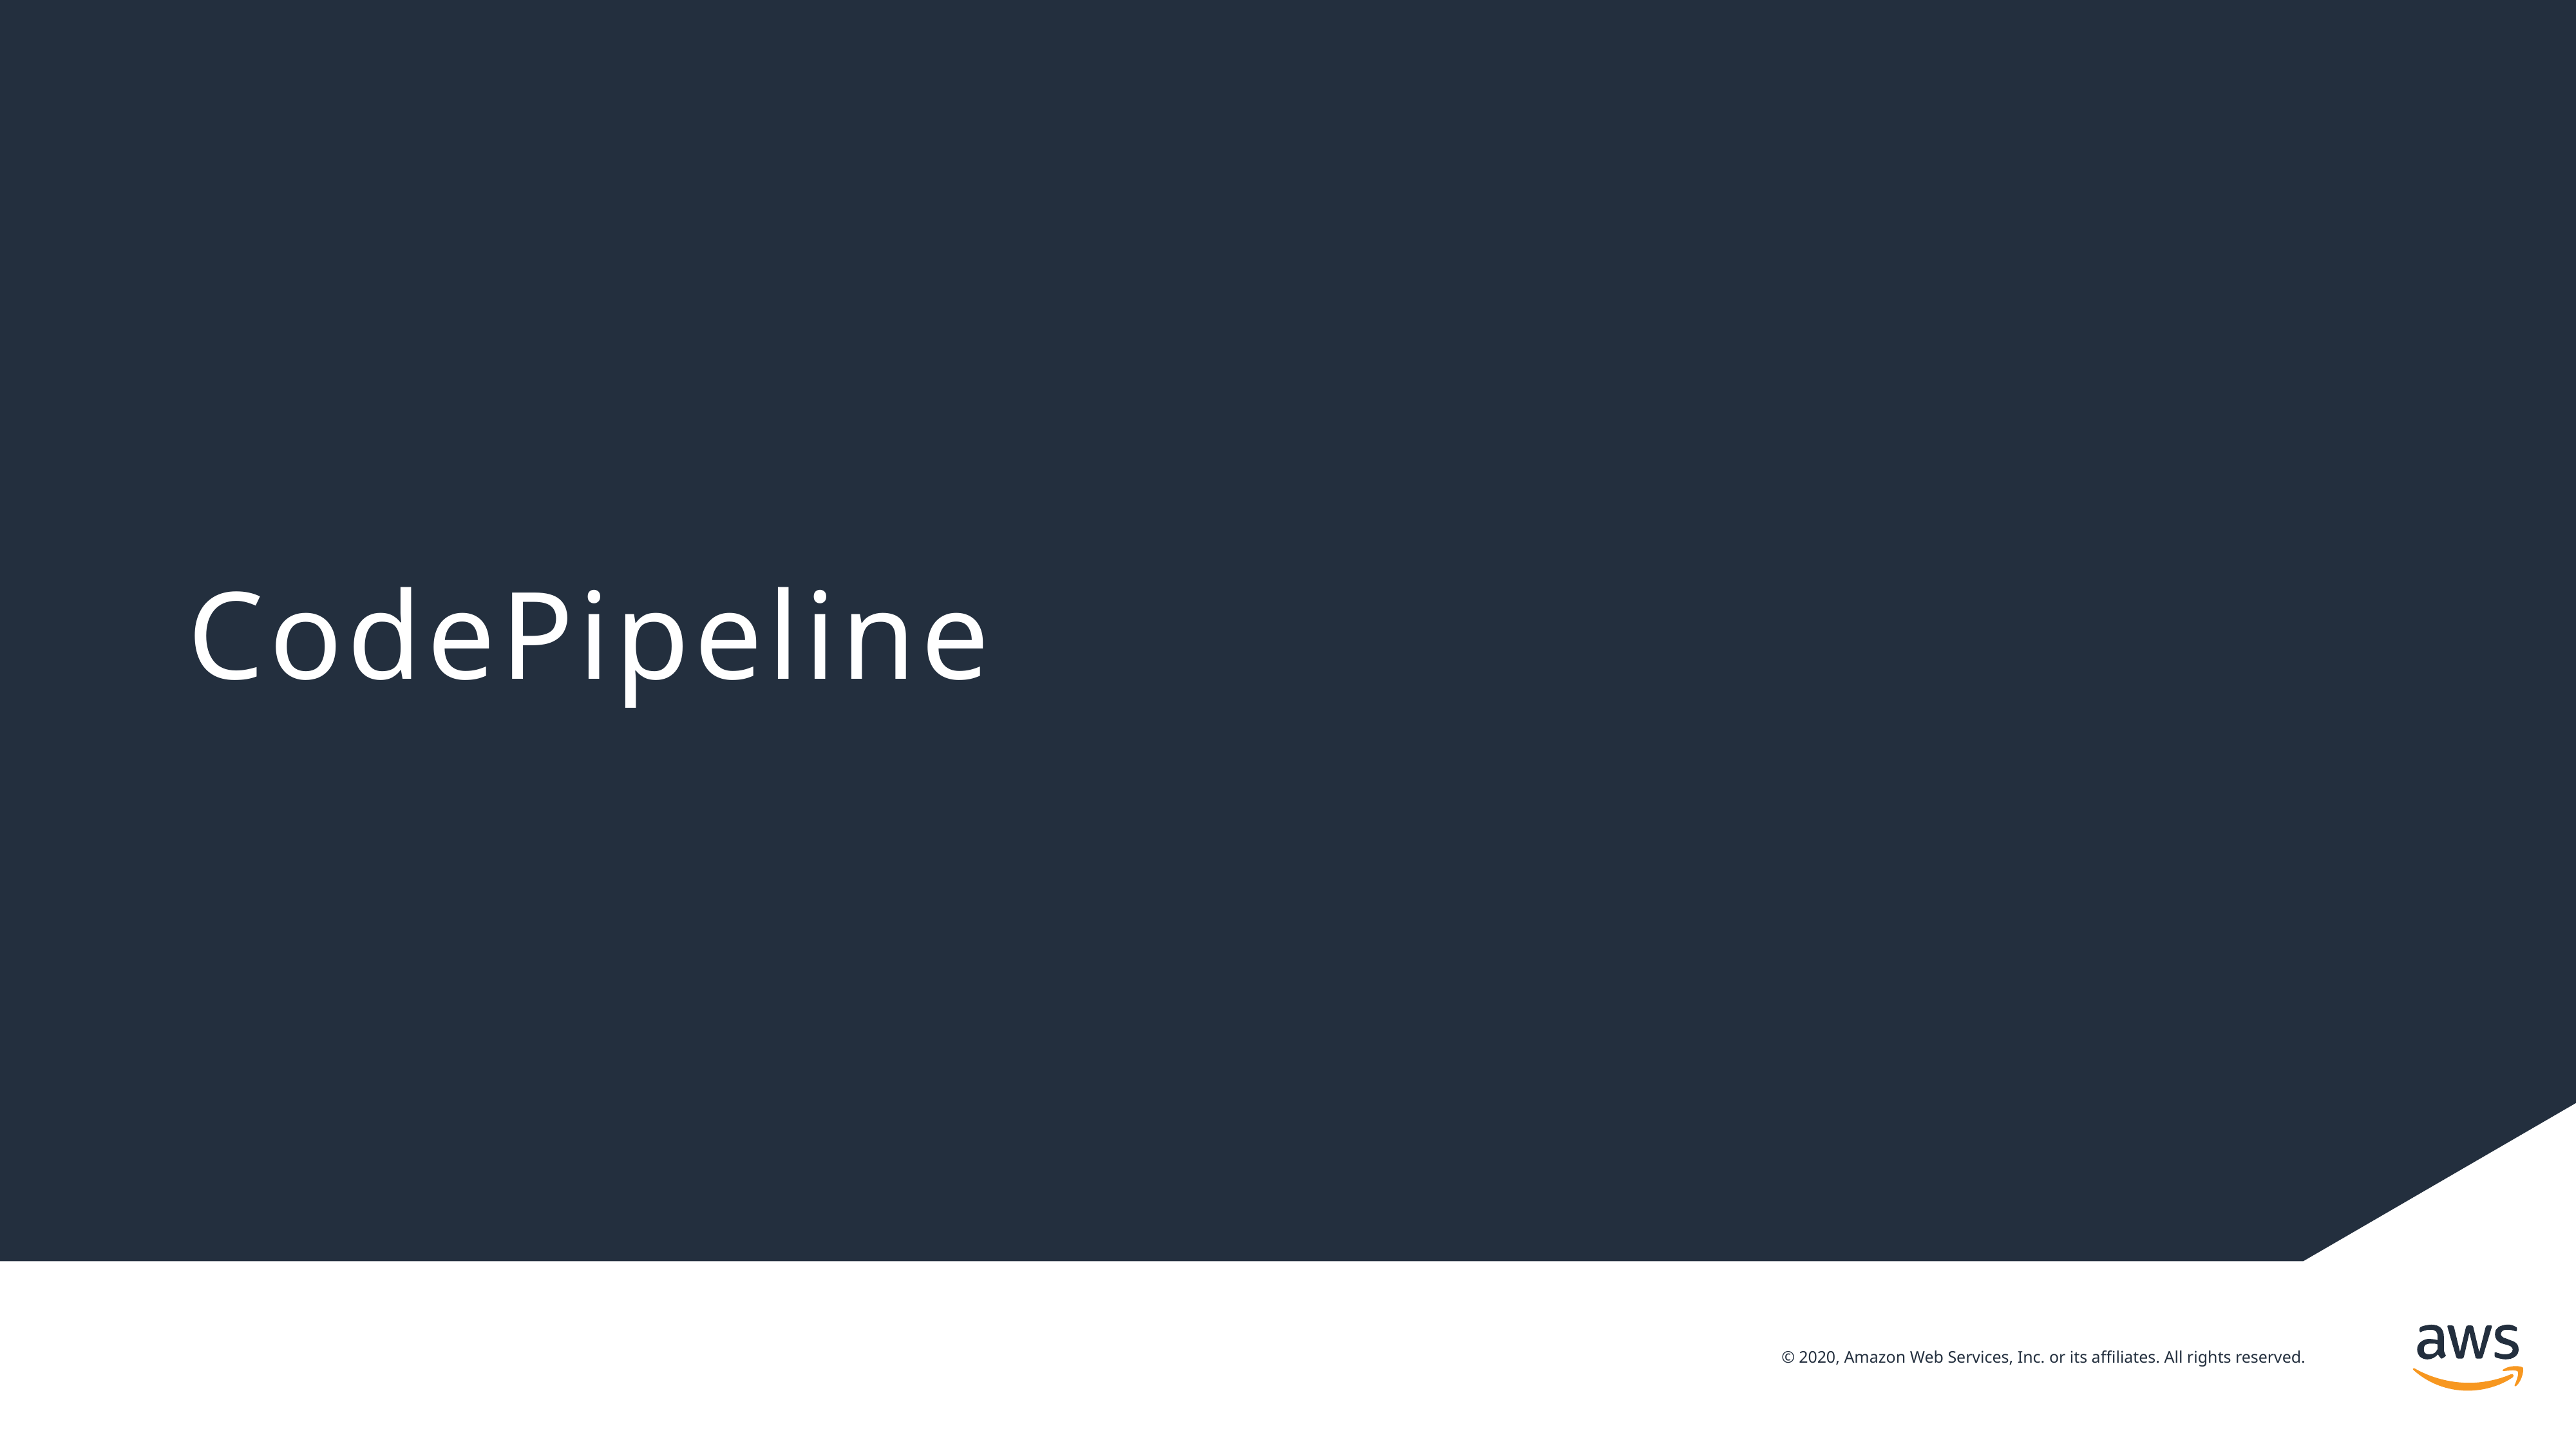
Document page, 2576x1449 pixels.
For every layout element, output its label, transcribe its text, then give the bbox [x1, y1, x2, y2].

title CodePipeline [187, 451, 2389, 810]
footer © 2020, Amazon Web Services, Inc. or its affiliates. All rights reserved. [1045, 1347, 2307, 1367]
